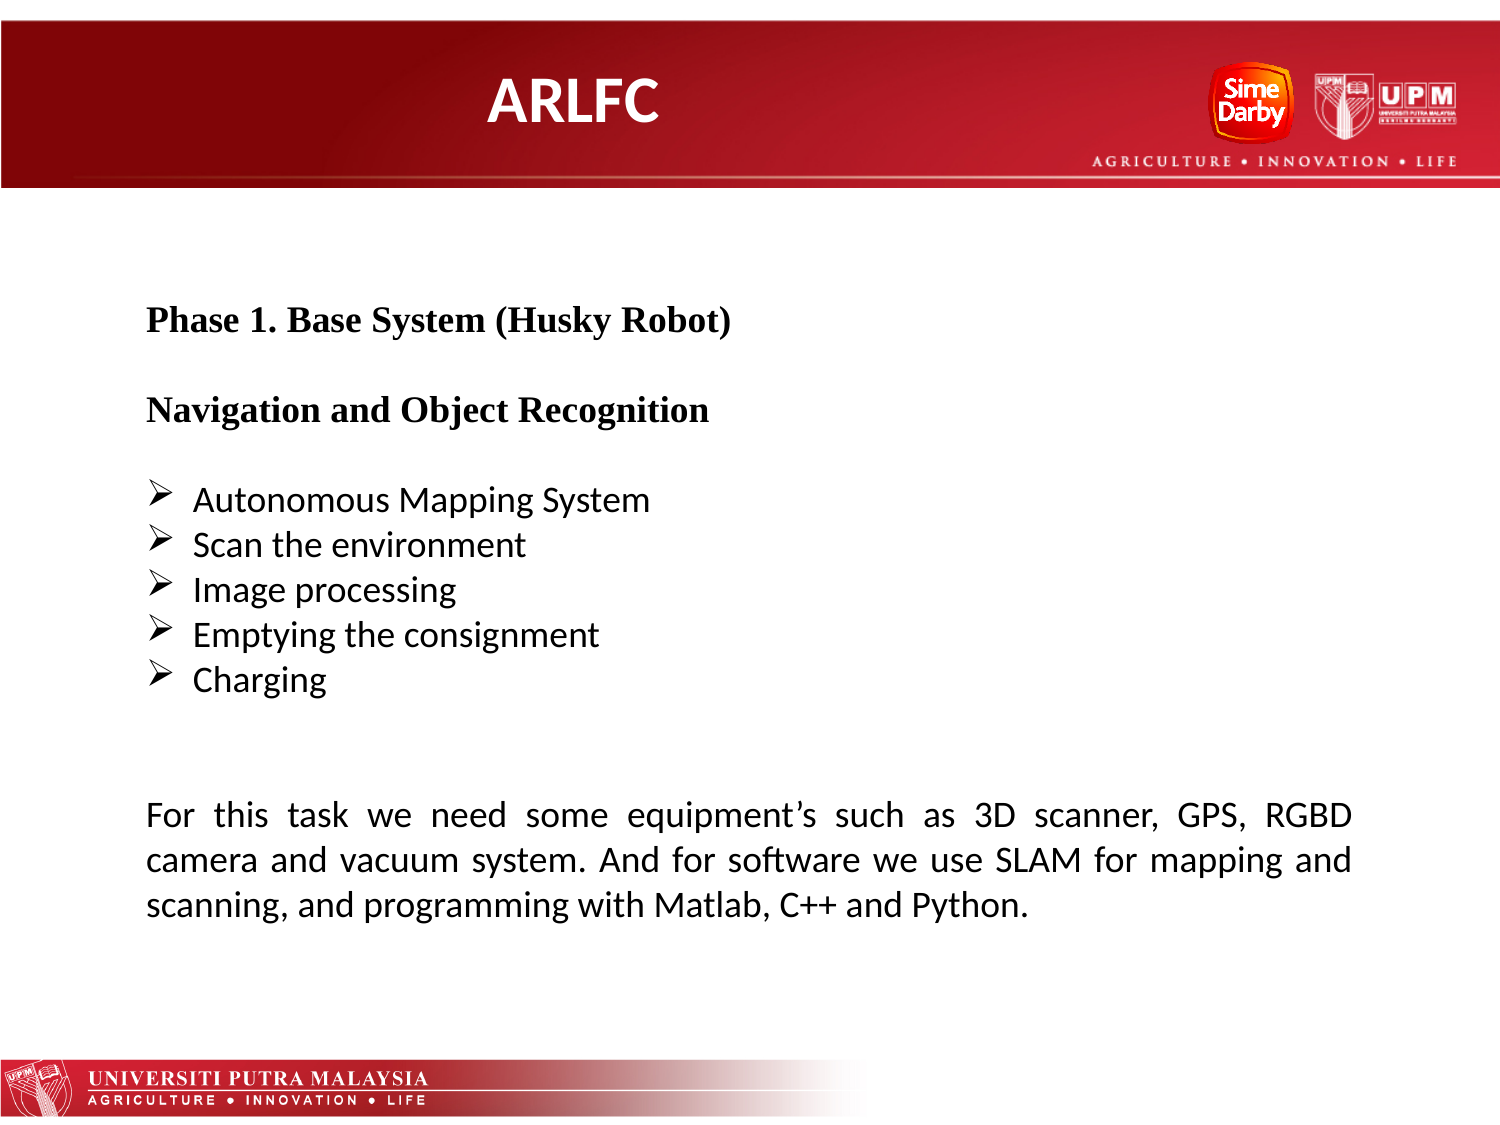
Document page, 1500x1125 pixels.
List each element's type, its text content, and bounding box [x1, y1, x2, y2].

picture [0, 1052, 1201, 1125]
picture [0, 0, 1500, 188]
text_box Phase 1. Base System (Husky Robot) Navigation and Object Recognition Autonomous Mapping System Scan the environment Image processing Emptying the consignment Charging For this task we need some equipment’s such as 3D scanner, GPS, RGBD camera and vacuum system. And for software we use SLAM for mapping and scanning, and programming with Matlab, C++ and Python. [131, 287, 1369, 1023]
